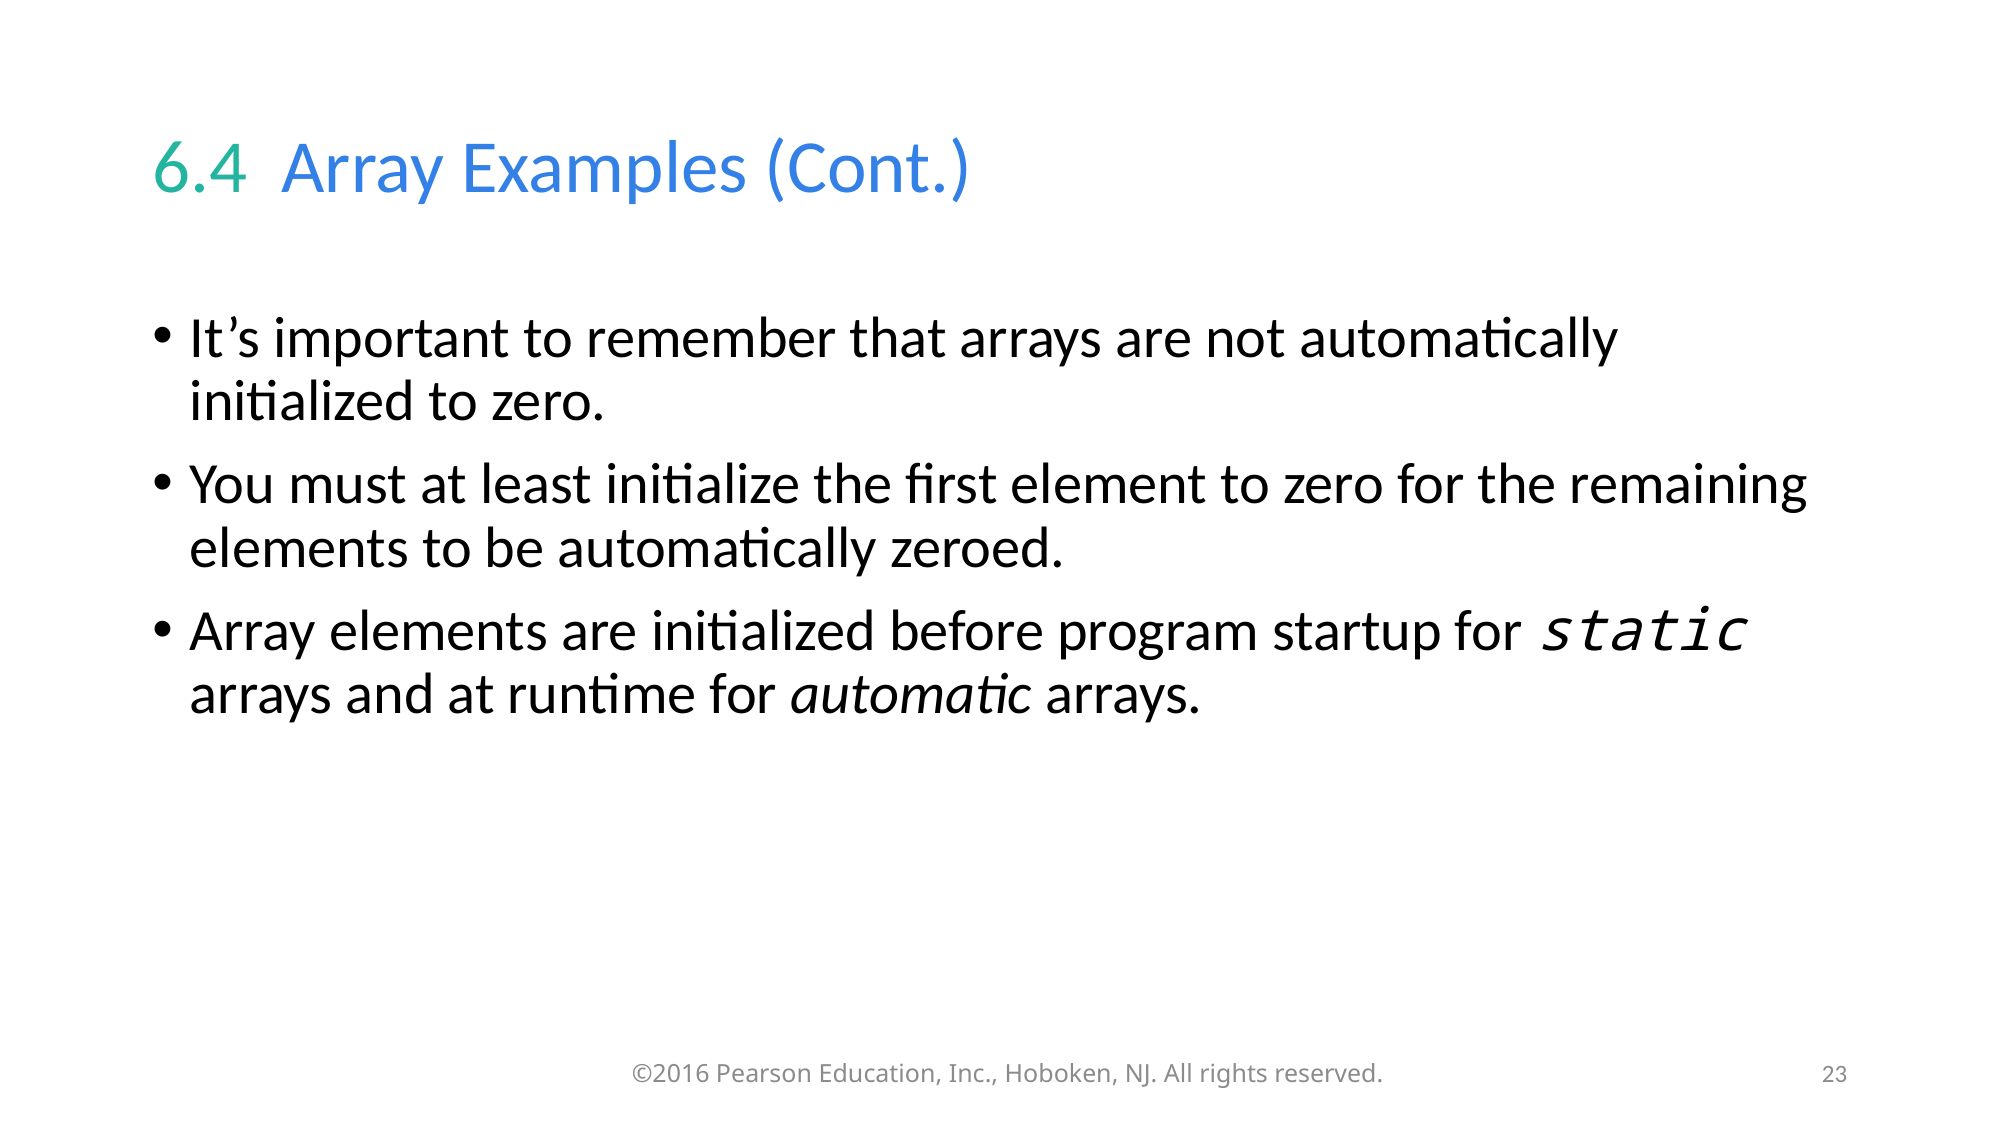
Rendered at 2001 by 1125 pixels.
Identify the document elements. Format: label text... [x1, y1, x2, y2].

list It’s important to remember that arrays are not automatically initialized to zero. You must at least initialize the first element to zero for the remaining elements to be automatically zeroed. Array elements are initialized before program startup for static arrays and at runtime for automatic arrays. [137, 299, 1863, 1014]
title 6.4 Array Examples (Cont.) [137, 59, 1863, 278]
slide_number 23 [1412, 1042, 1863, 1103]
footer ©2016 Pearson Education, Inc., Hoboken, NJ. All rights reserved. [483, 1042, 1412, 1103]
